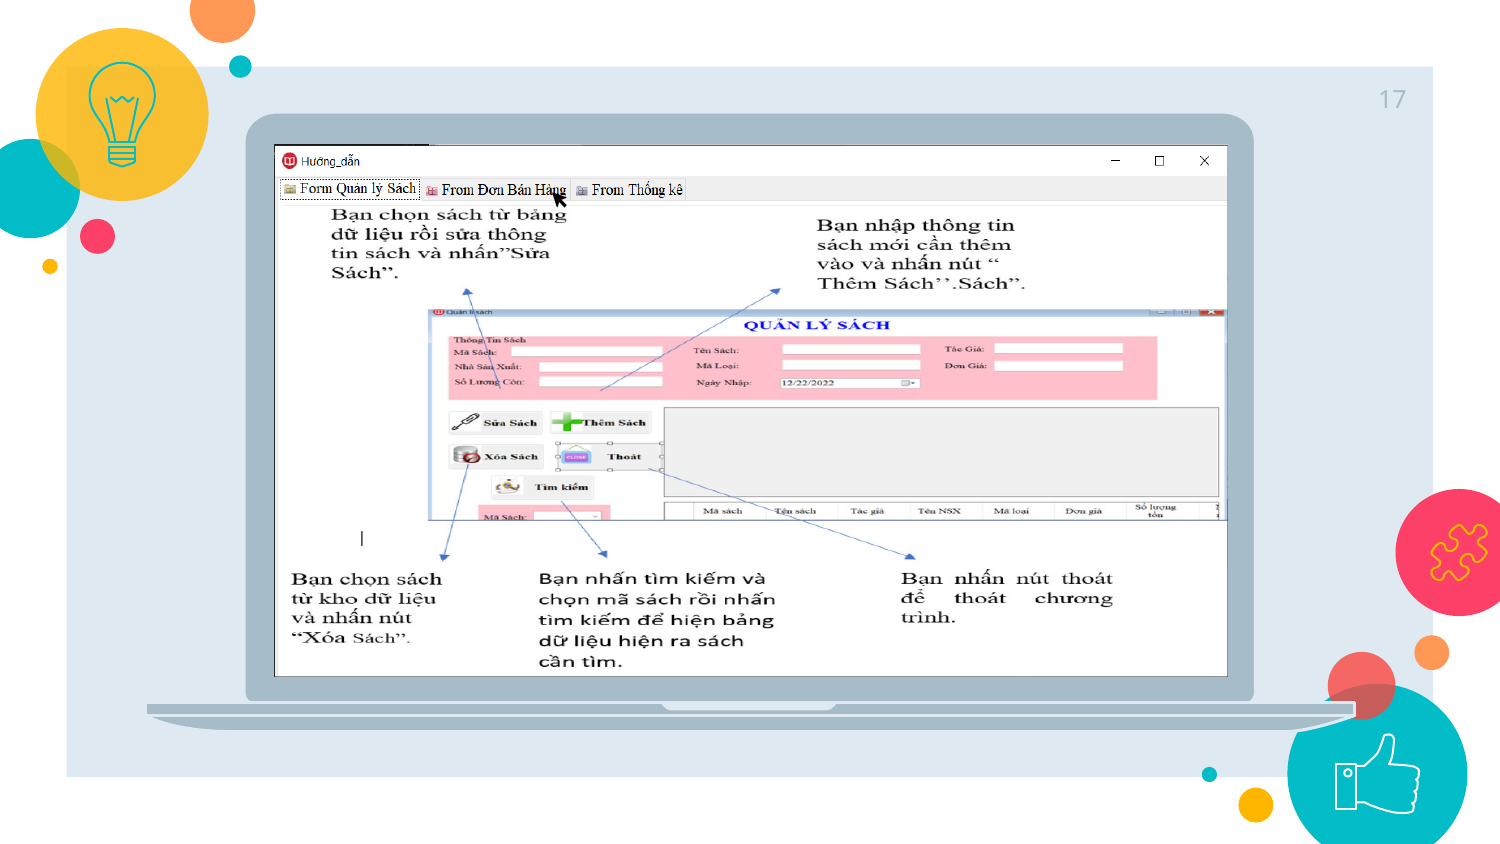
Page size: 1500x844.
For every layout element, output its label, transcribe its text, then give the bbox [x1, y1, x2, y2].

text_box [144, 111, 1355, 732]
picture [273, 144, 1228, 677]
slide_number 17 [1331, 68, 1422, 134]
